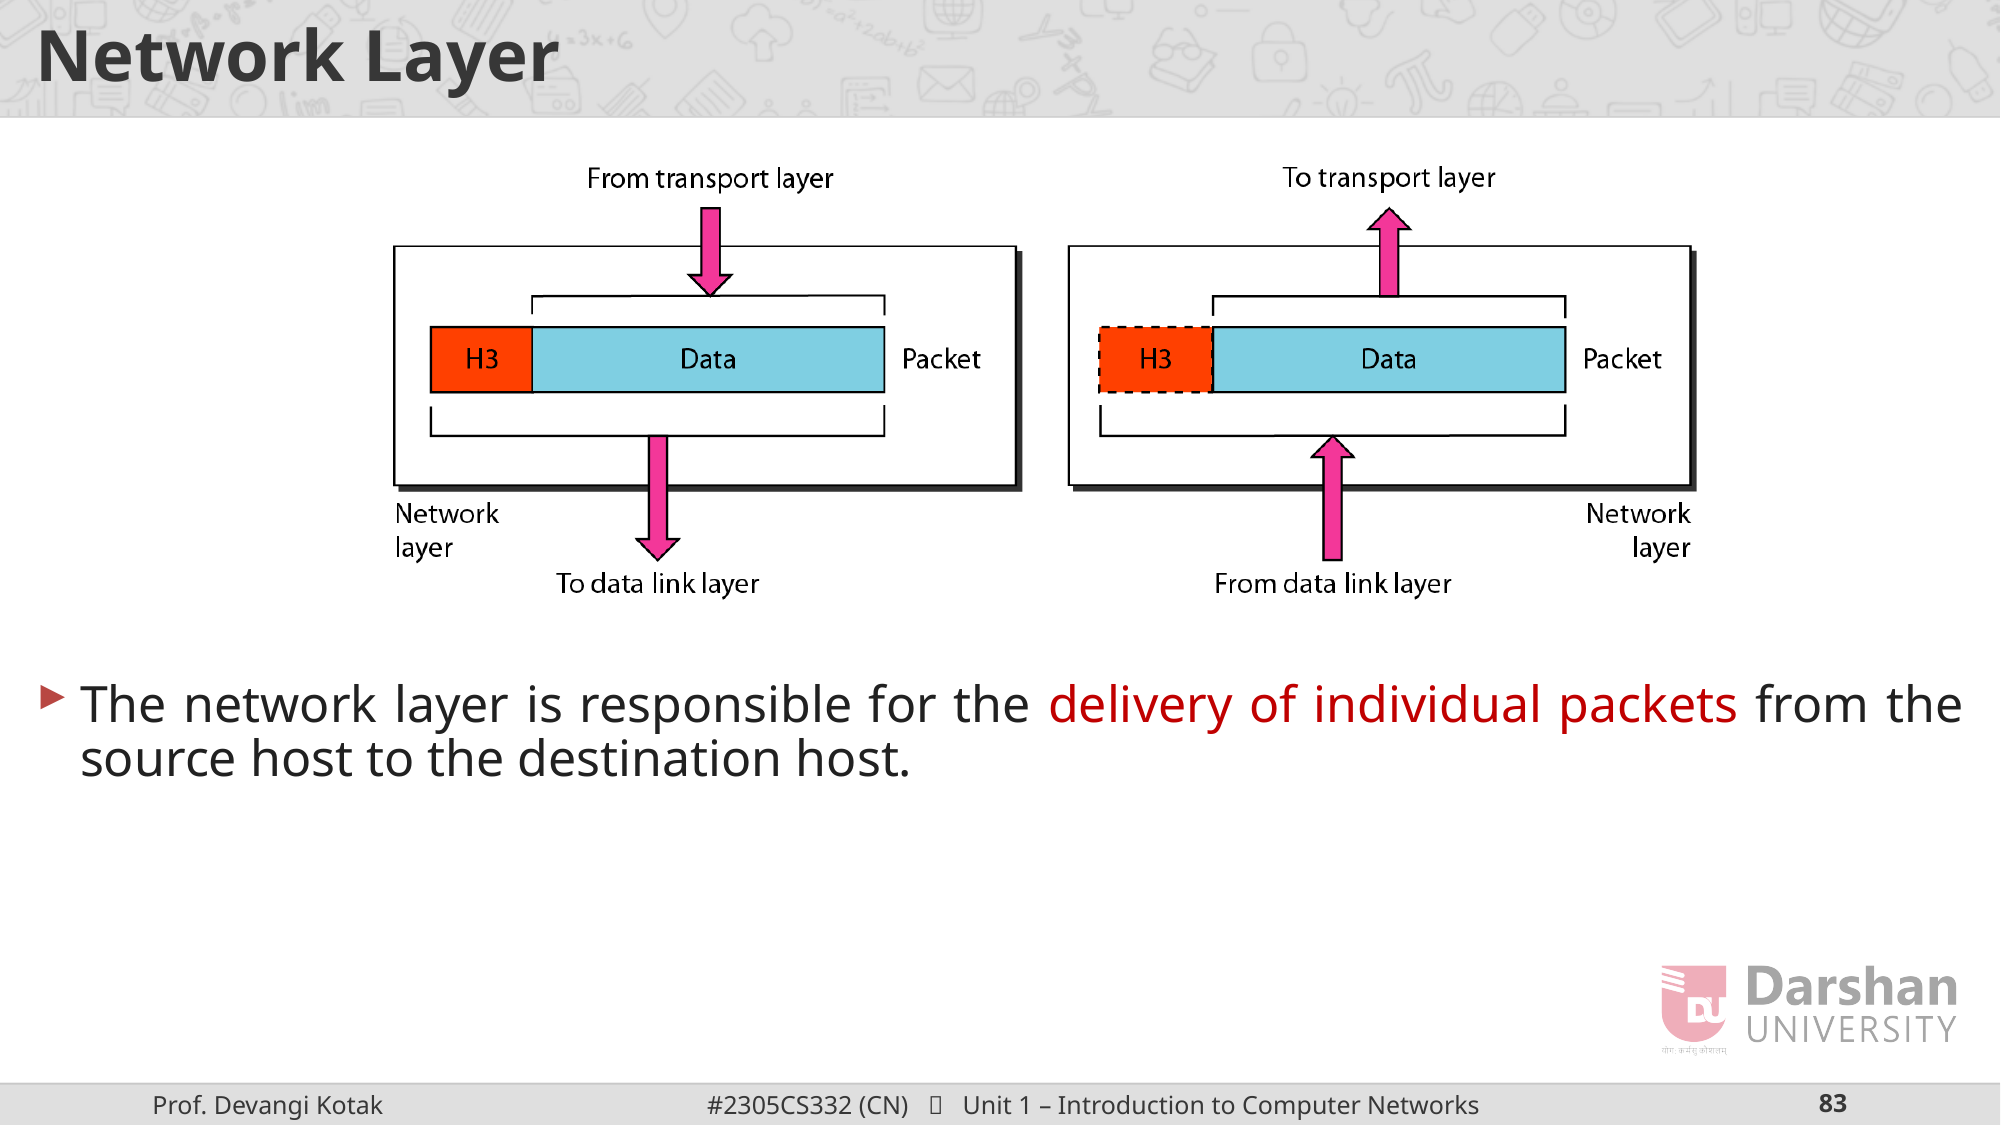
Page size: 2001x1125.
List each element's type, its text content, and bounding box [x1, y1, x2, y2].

list The network layer is responsible for the delivery of individual packets from the source host to the destination host. [21, 141, 1979, 1059]
title Network Layer [0, 0, 2000, 117]
picture [393, 162, 1697, 601]
